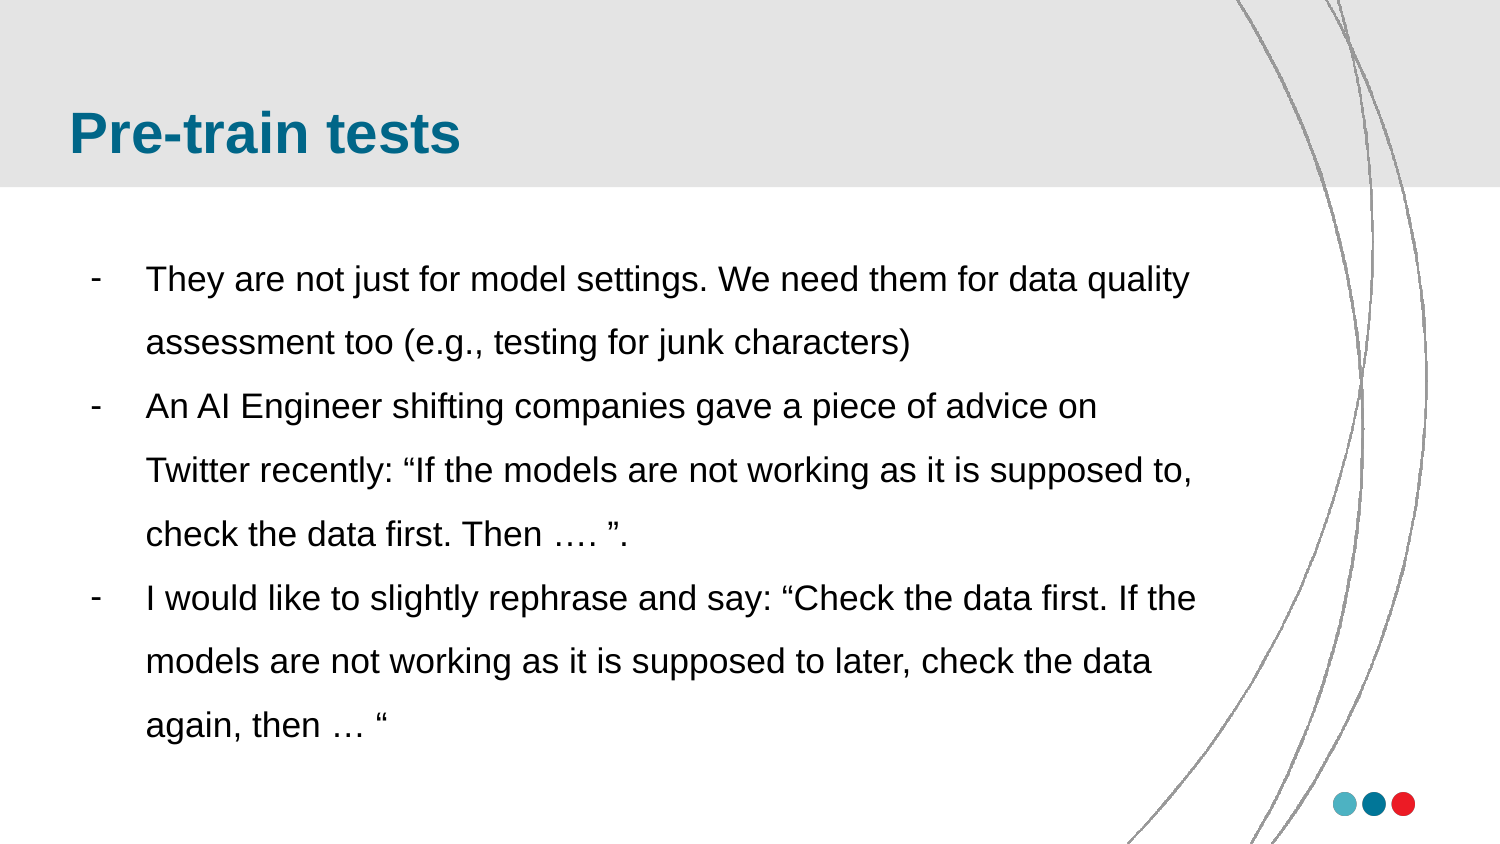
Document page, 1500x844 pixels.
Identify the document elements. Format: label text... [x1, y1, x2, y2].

picture [1002, 0, 1476, 844]
title Pre-train tests [69, 42, 1201, 166]
list They are not just for model settings. We need them for data quality assessment too (e.g., testing for junk characters) An AI Engineer shifting companies gave a piece of advice on Twitter recently: “If the models are not working as it is supposed to, check the data first. Then …. ”. I would like to slightly rephrase and say: “Check the data first. If the models are not working as it is supposed to later, check the data again, then … “ [70, 234, 1202, 725]
